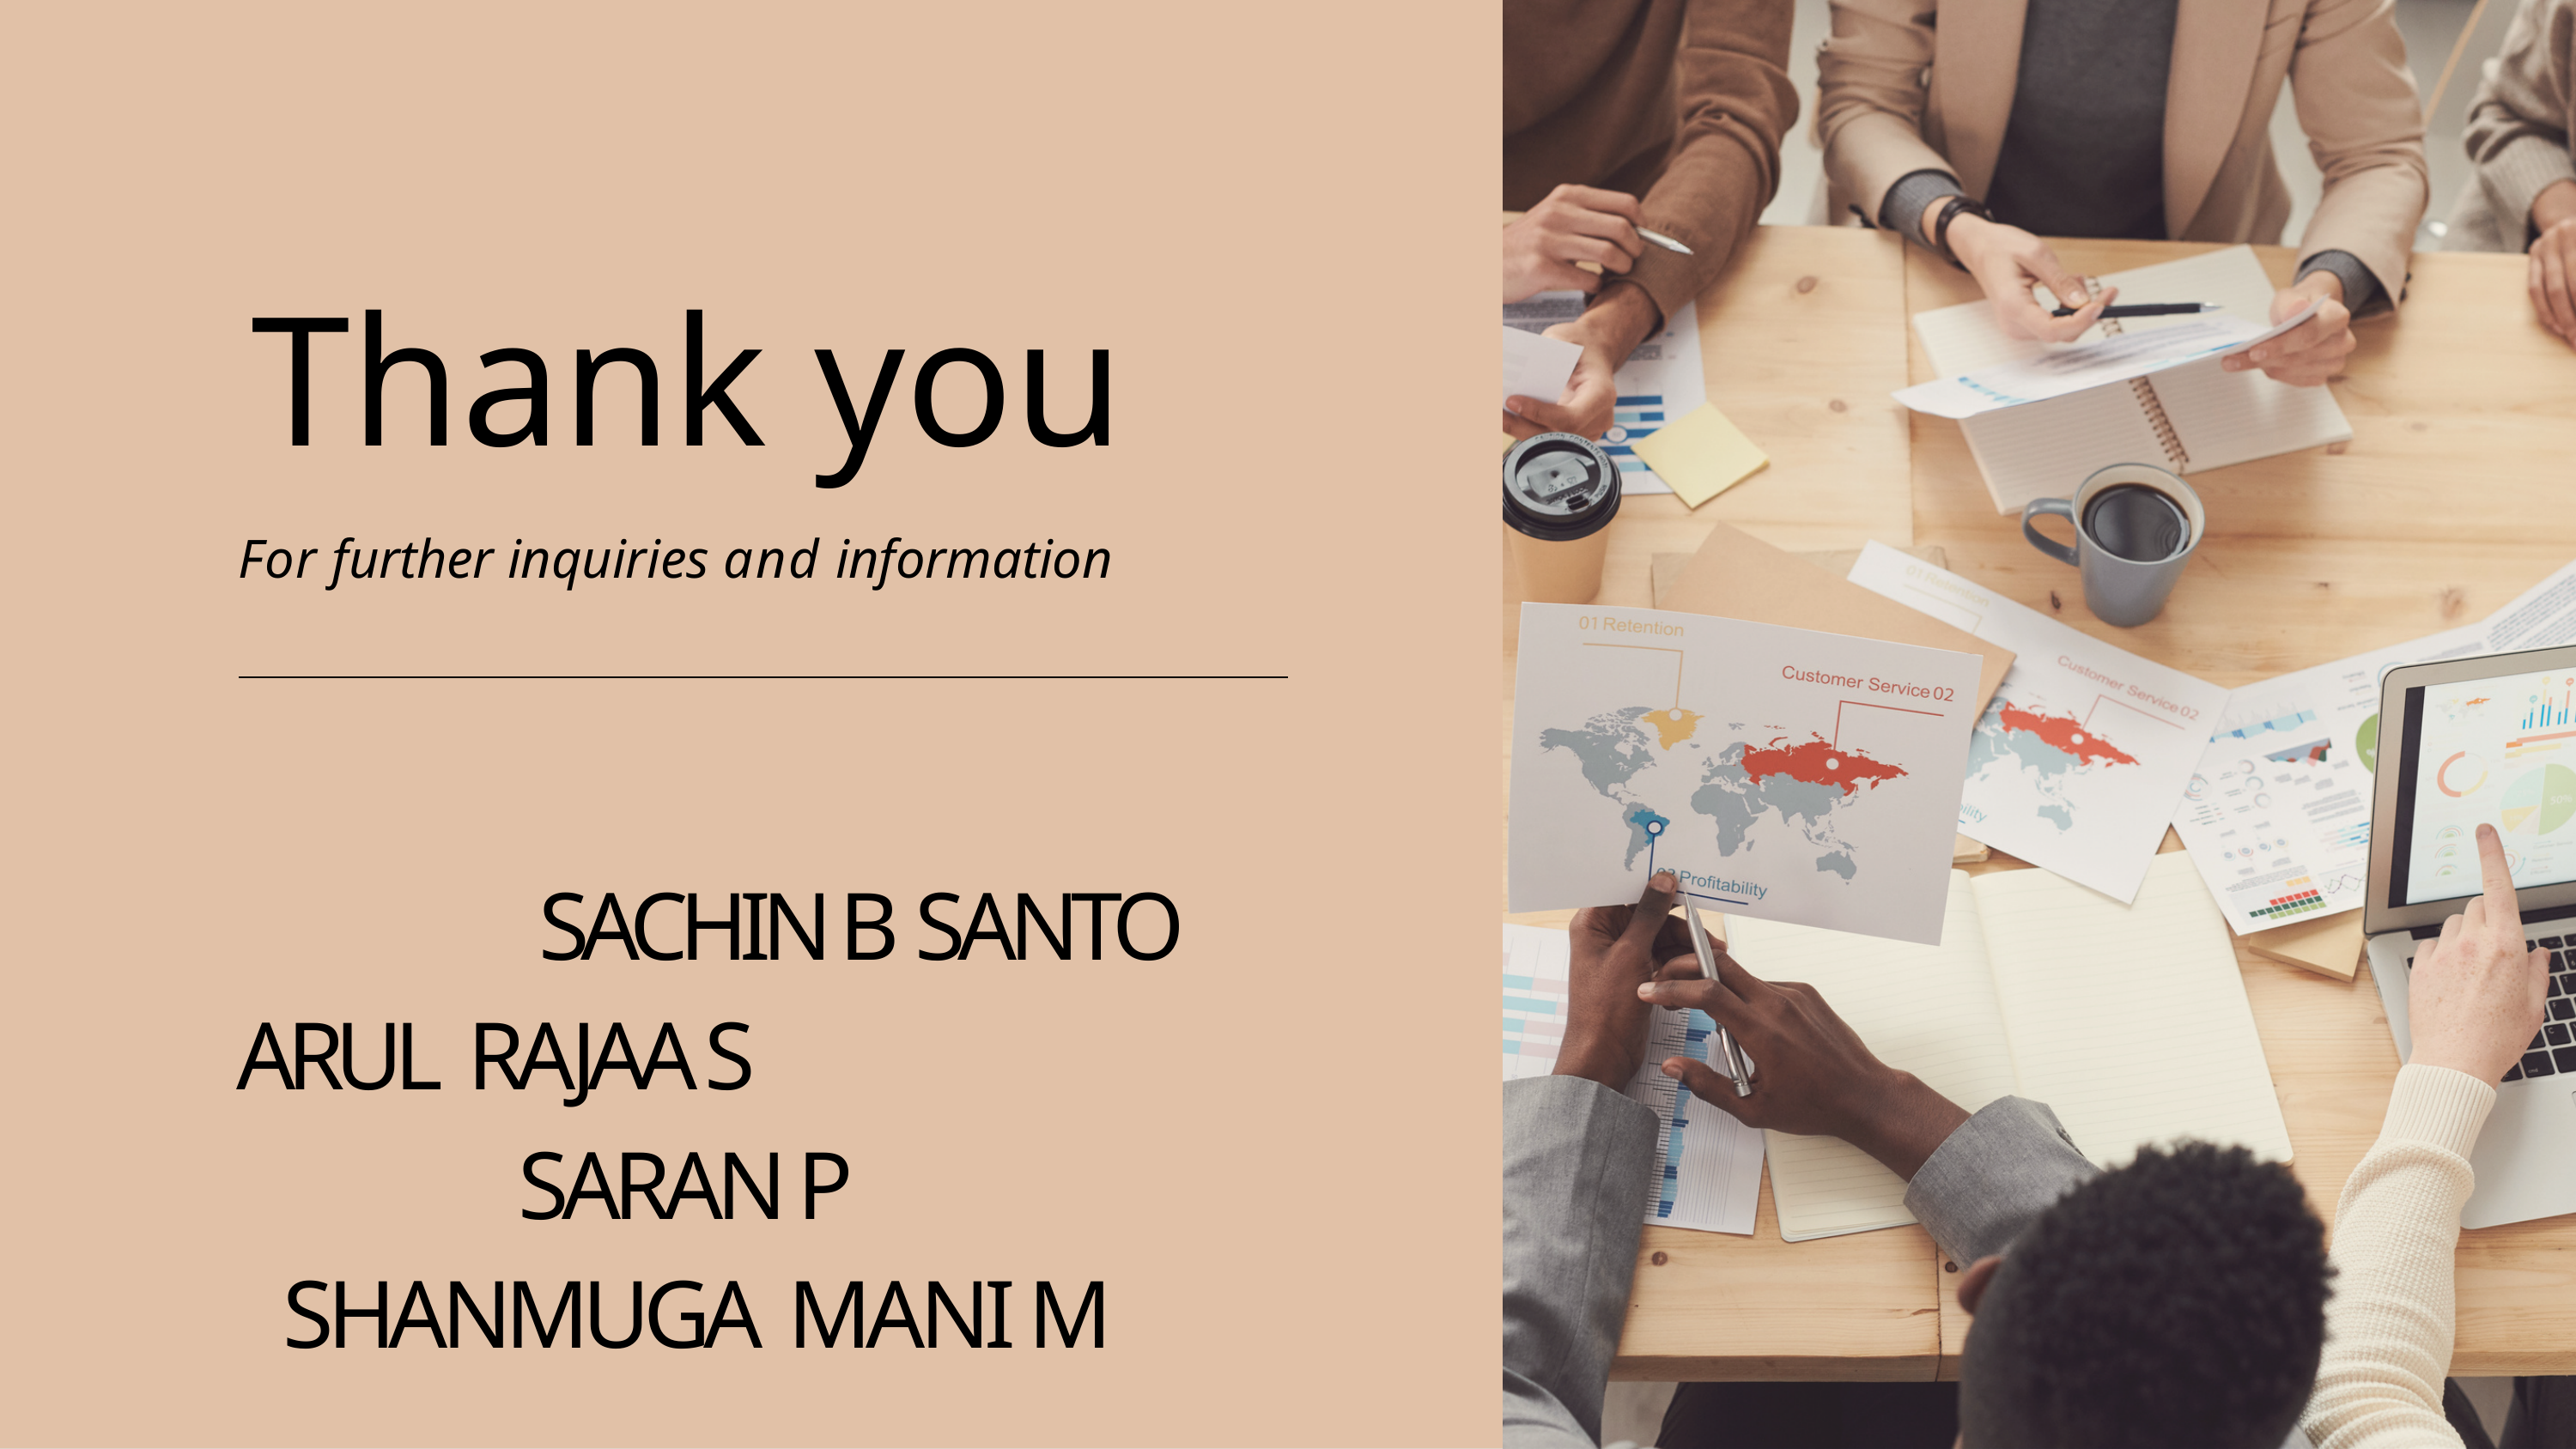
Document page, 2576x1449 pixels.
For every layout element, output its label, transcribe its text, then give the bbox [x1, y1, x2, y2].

text_box Thank you [239, 260, 1291, 488]
picture [1503, 0, 2576, 1449]
text_box SACHIN B SANTO ARUL RAJAA S SARAN P SHANMUGA MANI M [234, 847, 1288, 1367]
text_box For further inquiries and information [236, 523, 1143, 589]
text_box [0, 0, 1503, 1449]
